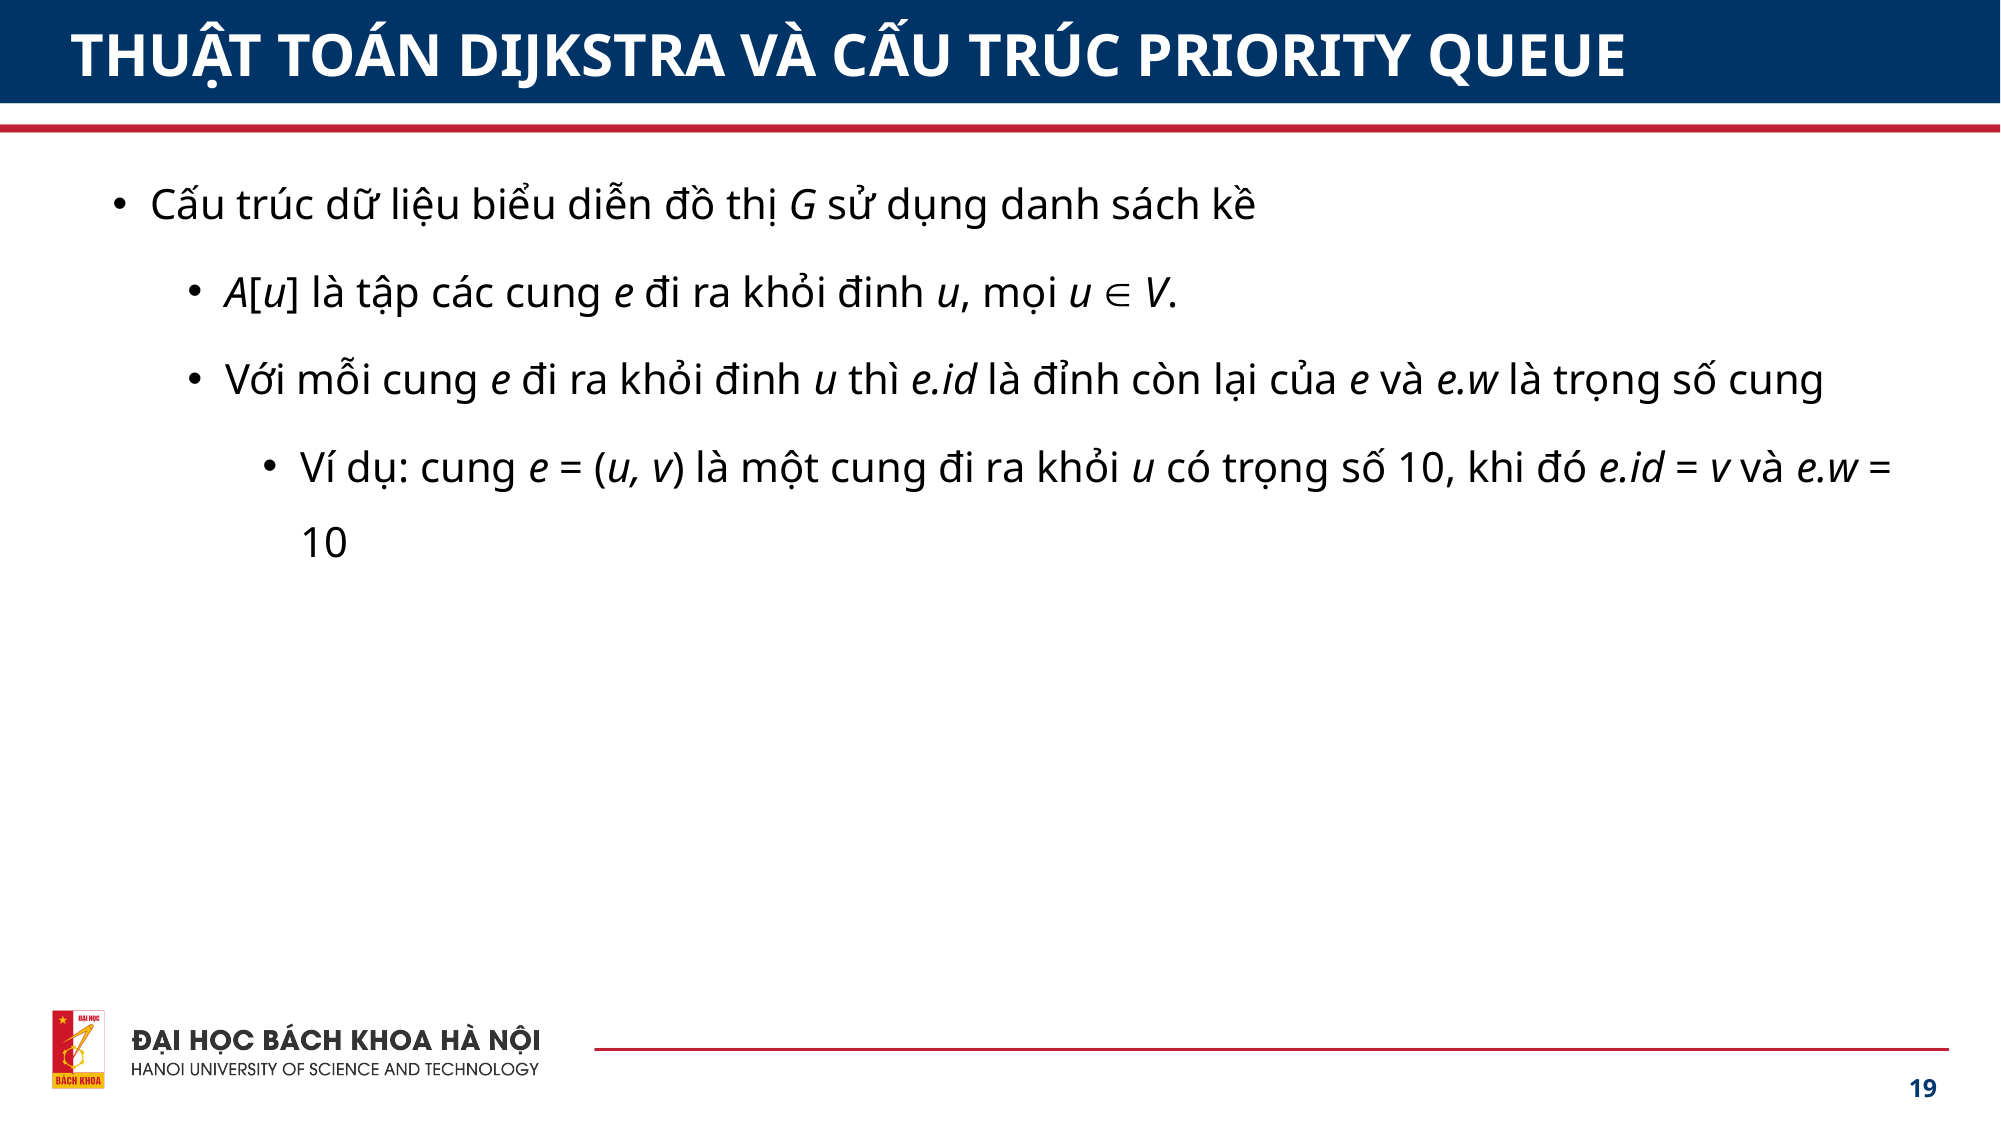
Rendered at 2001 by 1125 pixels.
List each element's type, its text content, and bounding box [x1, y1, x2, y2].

list Cấu trúc dữ liệu biểu diễn đồ thị G sử dụng danh sách kề A[u] là tập các cung e đi ra khỏi đinh u, mọi u  V. Với mỗi cung e đi ra khỏi đinh u thì e.id là đỉnh còn lại của e và e.w là trọng số cung Ví dụ: cung e = (u, v) là một cung đi ra khỏi u có trọng số 10, khi đó e.id = v và e.w = 10 [22, 145, 1945, 979]
slide_number 19 [1502, 1065, 1953, 1125]
picture [0, 0, 2001, 1125]
title THUẬT TOÁN DIJKSTRA VÀ CẤU TRÚC PRIORITY QUEUE [55, 18, 1945, 90]
